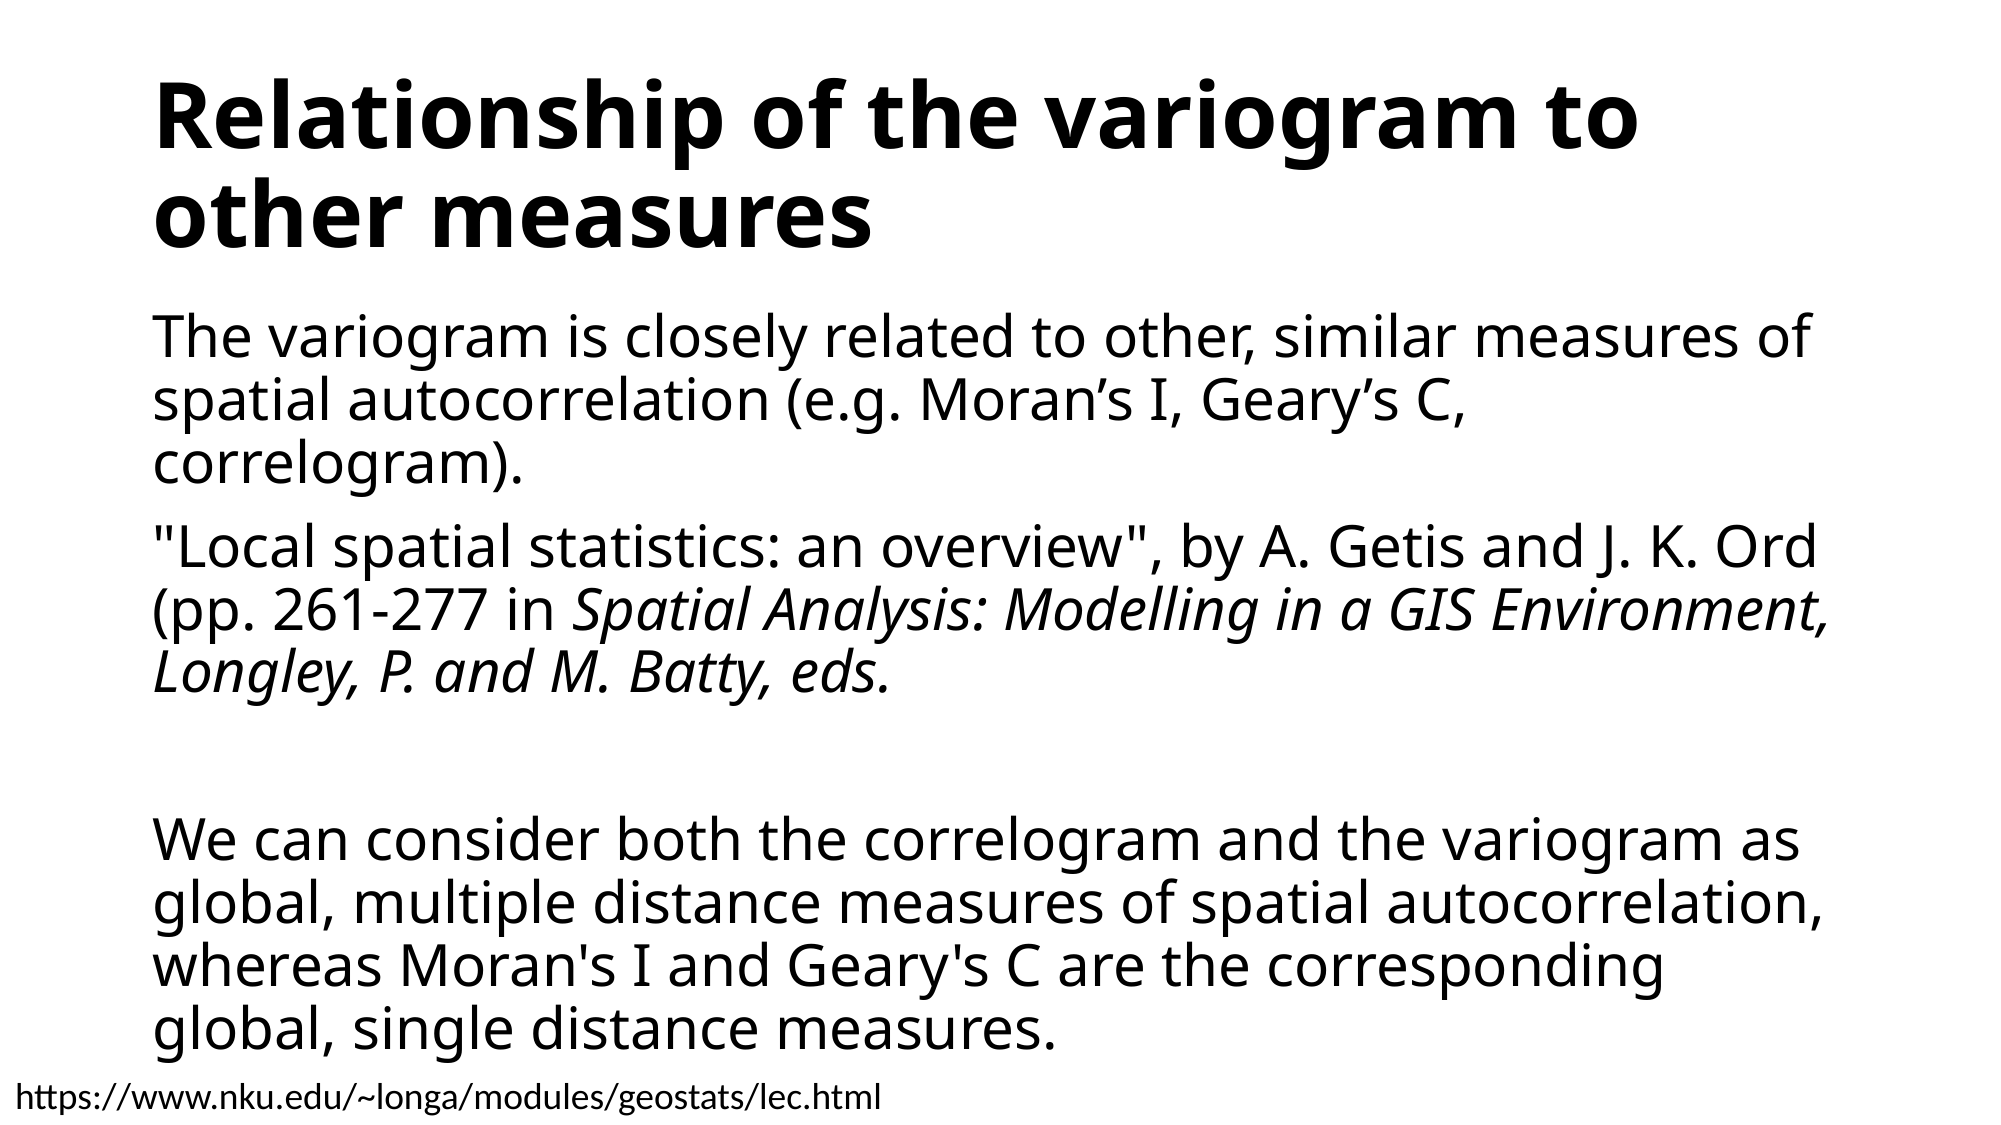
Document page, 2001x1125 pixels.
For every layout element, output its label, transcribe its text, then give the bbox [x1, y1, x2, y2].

text_box https://www.nku.edu/~longa/modules/geostats/lec.html [0, 1064, 1000, 1125]
title Relationship of the variogram to other measures [137, 59, 1863, 278]
list The variogram is closely related to other, similar measures of spatial autocorrelation (e.g. Moran’s I, Geary’s C, correlogram). "Local spatial statistics: an overview", by A. Getis and J. K. Ord (pp. 261-277 in Spatial Analysis: Modelling in a GIS Environment, Longley, P. and M. Batty, eds. We can consider both the correlogram and the variogram as global, multiple distance measures of spatial autocorrelation, whereas Moran's I and Geary's C are the corresponding global, single distance measures. [137, 299, 1863, 1014]
